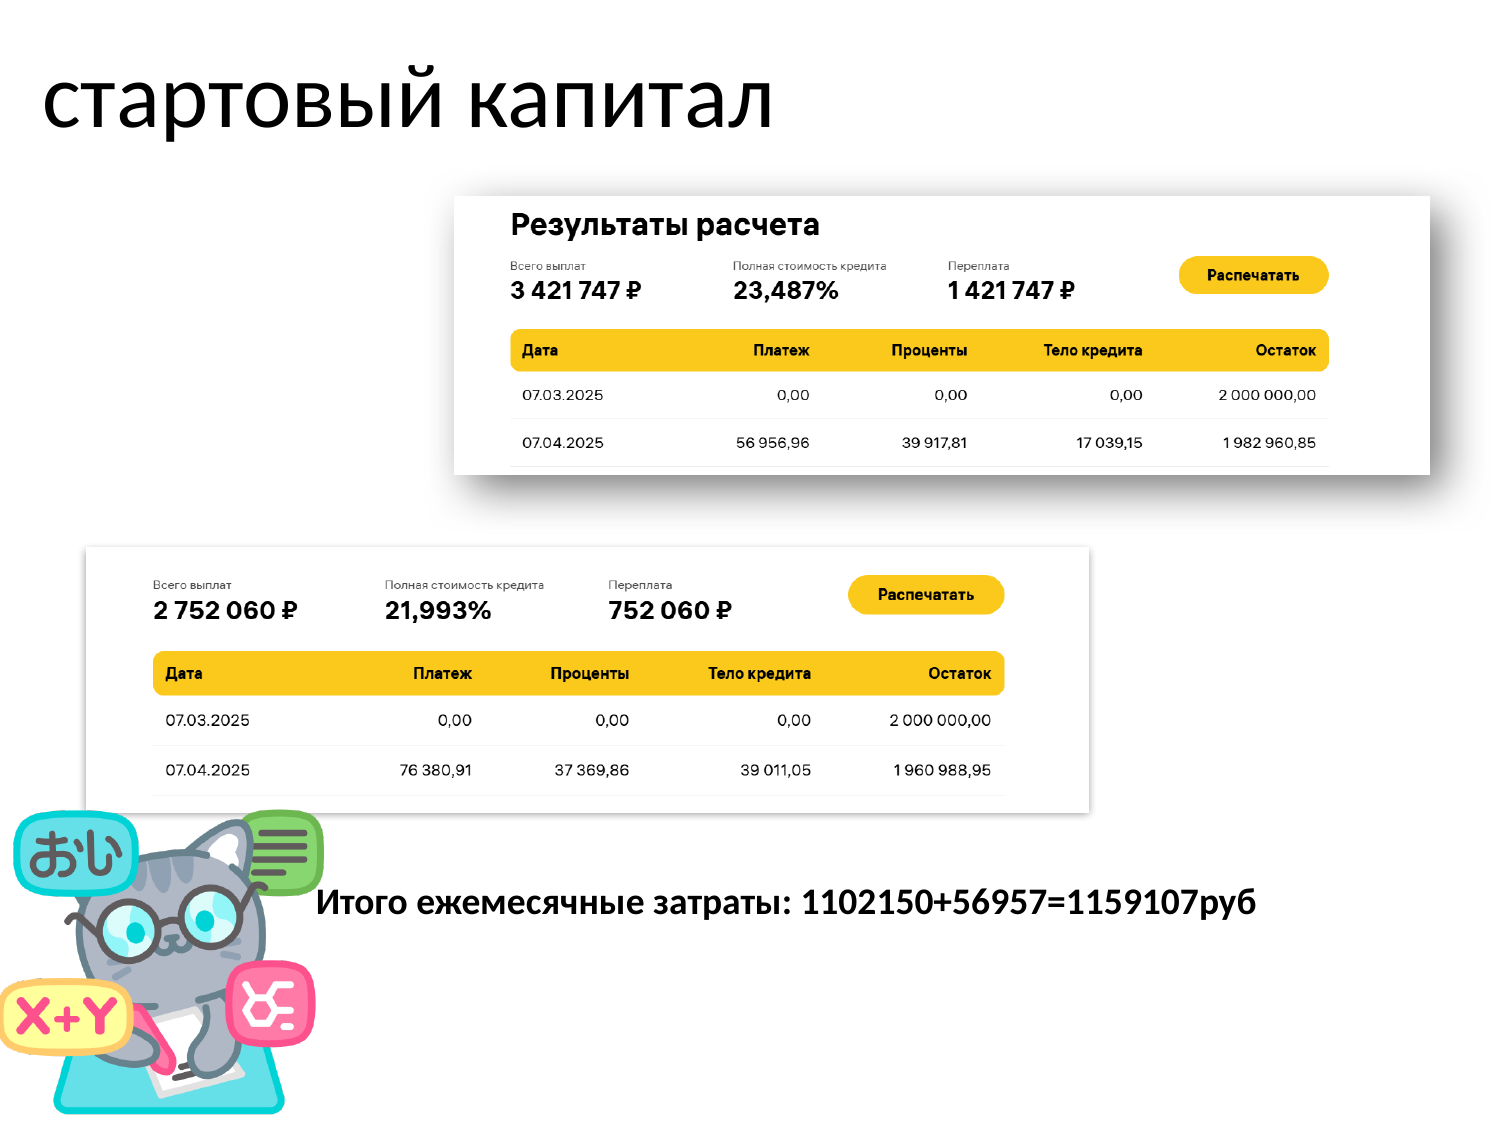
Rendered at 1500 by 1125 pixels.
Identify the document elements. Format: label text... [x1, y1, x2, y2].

text_box Итого ежемесячные затраты: 1102150+56957=1159107руб [329, 869, 1326, 930]
picture [454, 196, 1430, 475]
title стартовый капитал [0, 0, 1085, 185]
picture [0, 561, 1076, 1125]
